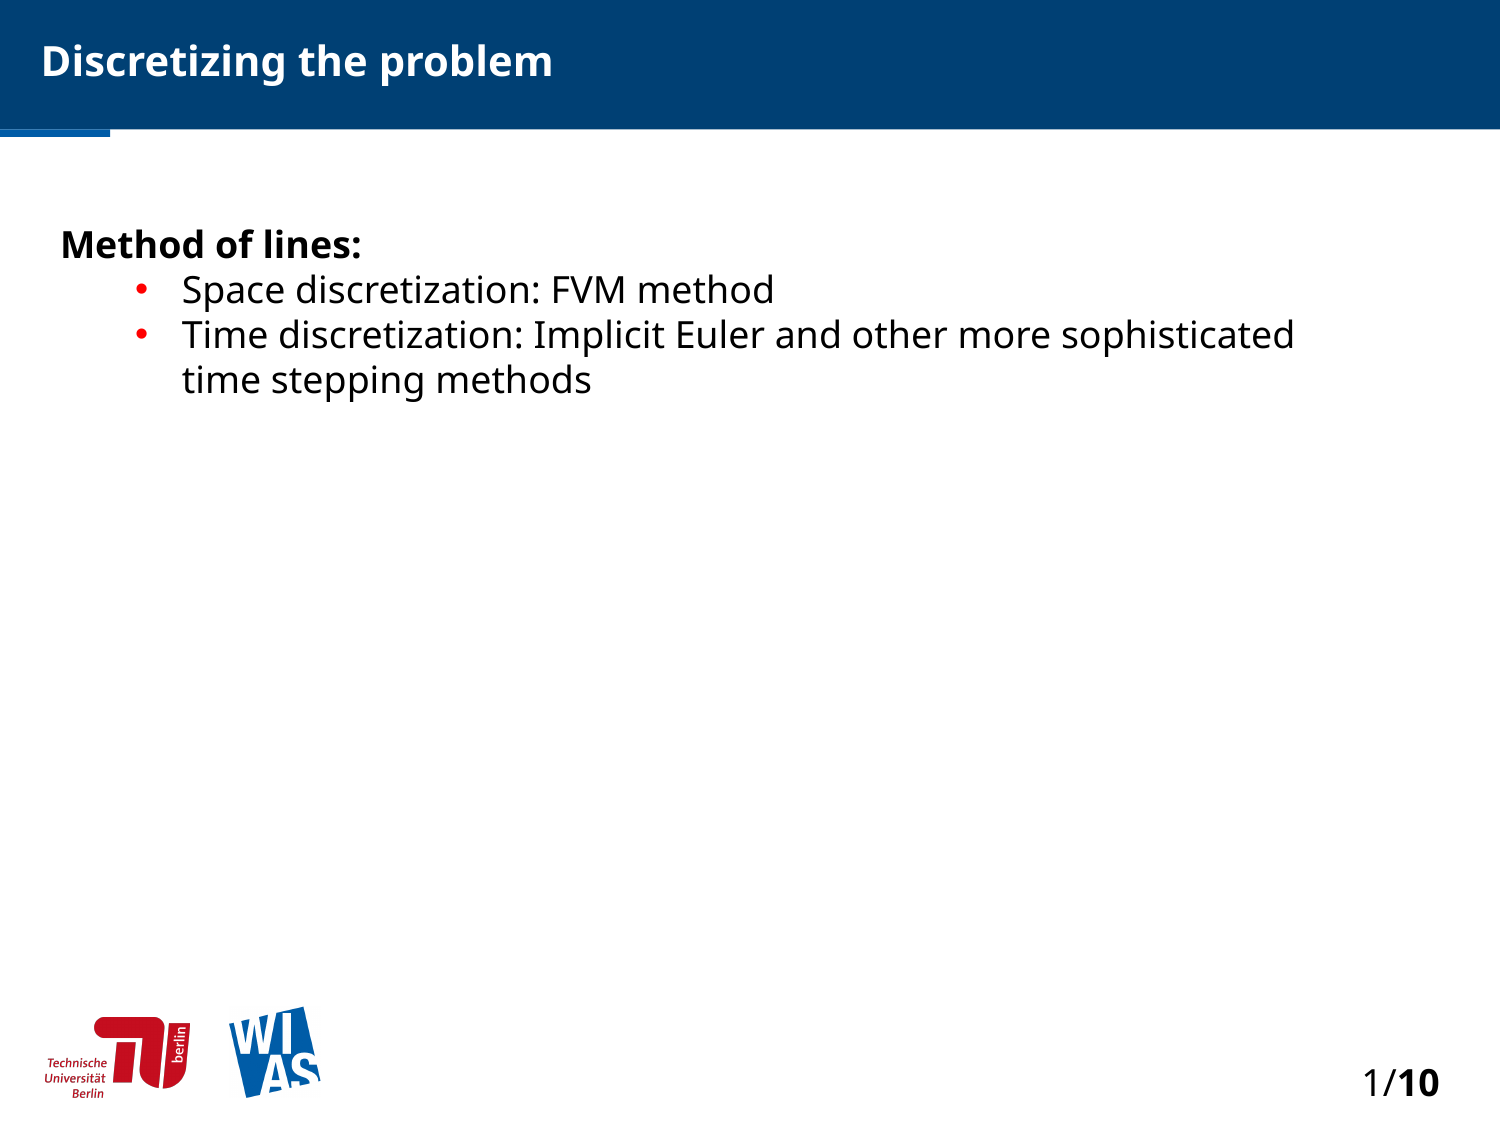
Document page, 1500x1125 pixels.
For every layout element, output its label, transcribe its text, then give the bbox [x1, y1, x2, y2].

text_box Method of lines: Space discretization: FVM method Time discretization: Implicit Euler and other more sophisticated time stepping methods [45, 213, 1345, 454]
picture [45, 1017, 190, 1098]
text_box [0, 0, 1500, 130]
picture [229, 1006, 321, 1098]
text_box 1/10 [1245, 1051, 1455, 1112]
text_box Discretizing the problem [25, 26, 1470, 92]
text_box [0, 128, 111, 138]
